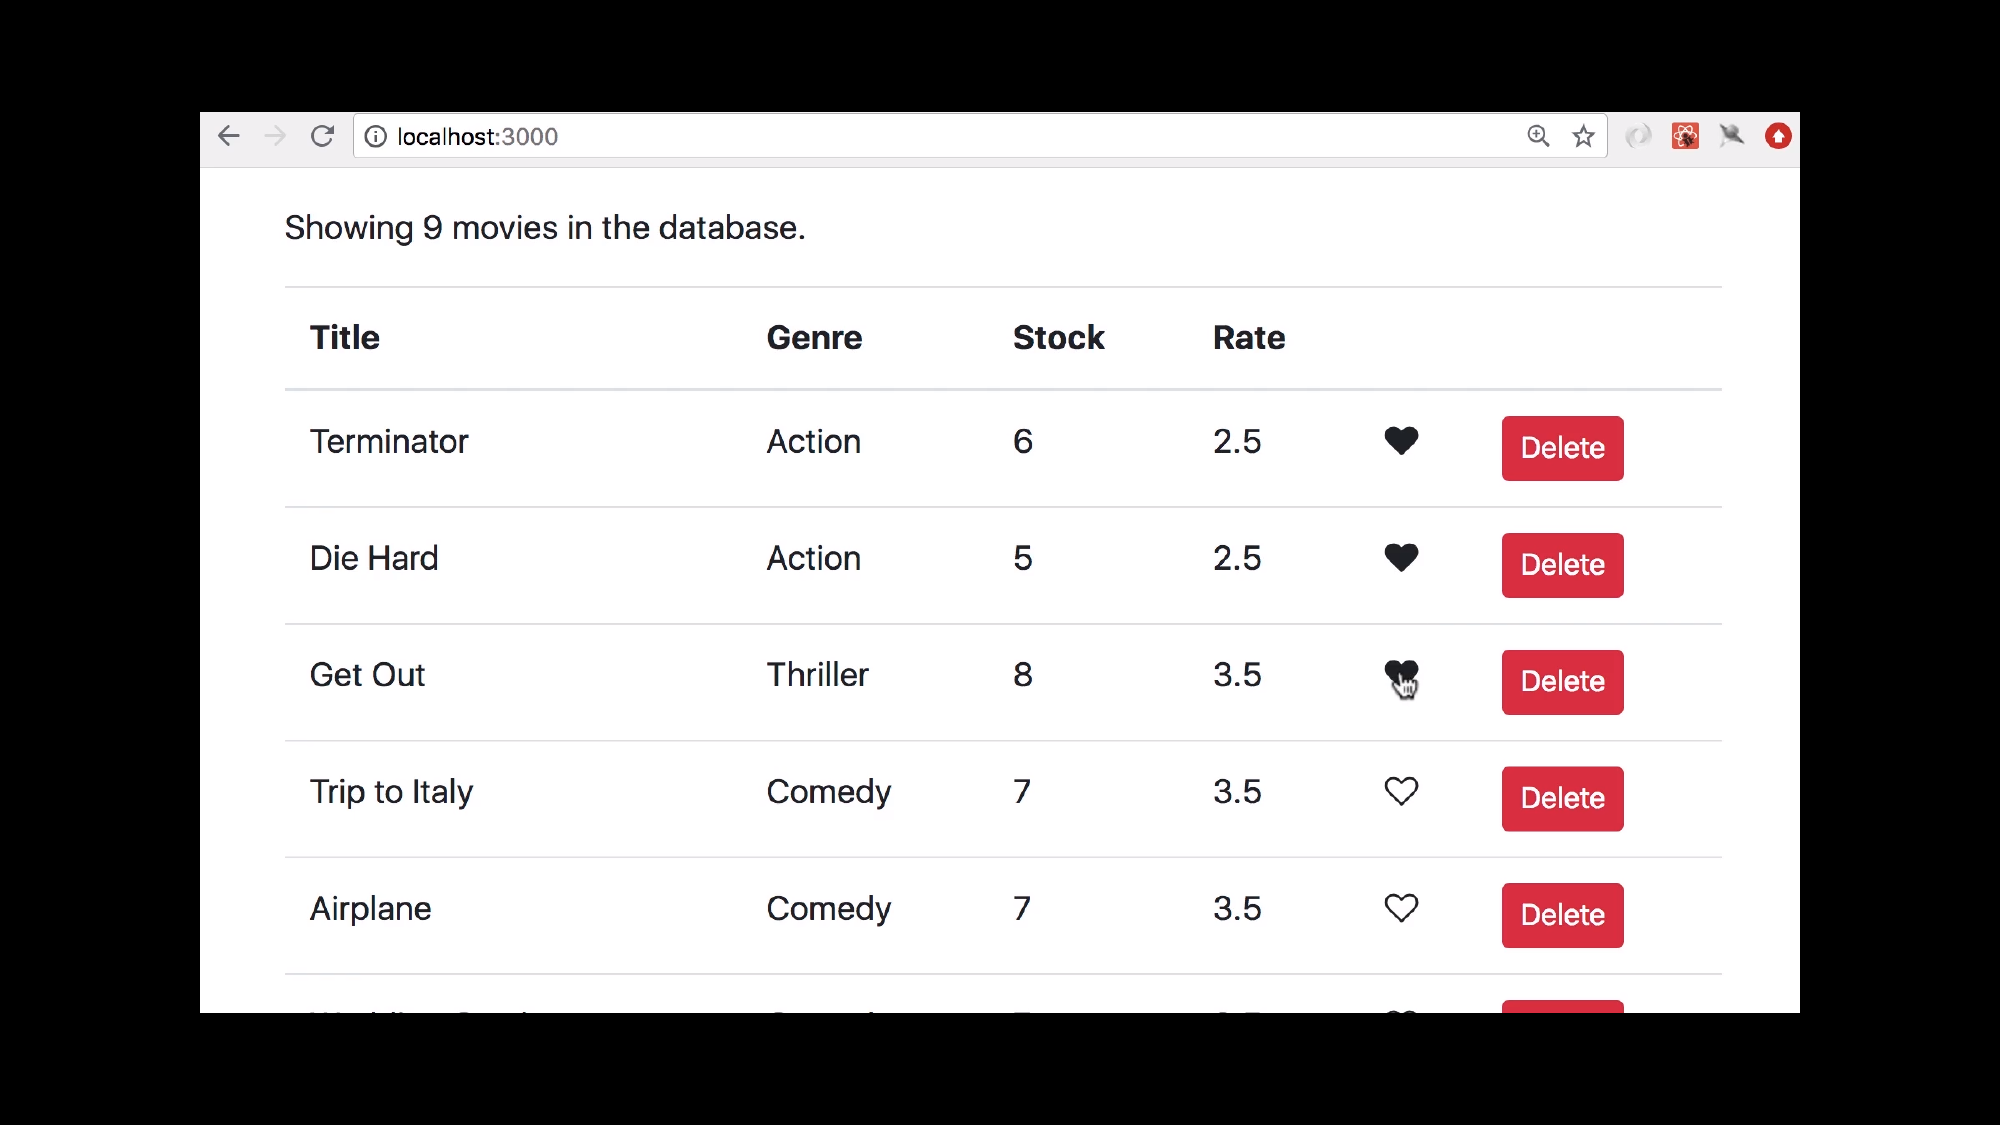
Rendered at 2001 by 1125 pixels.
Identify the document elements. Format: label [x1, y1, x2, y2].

picture [199, 112, 1800, 1013]
